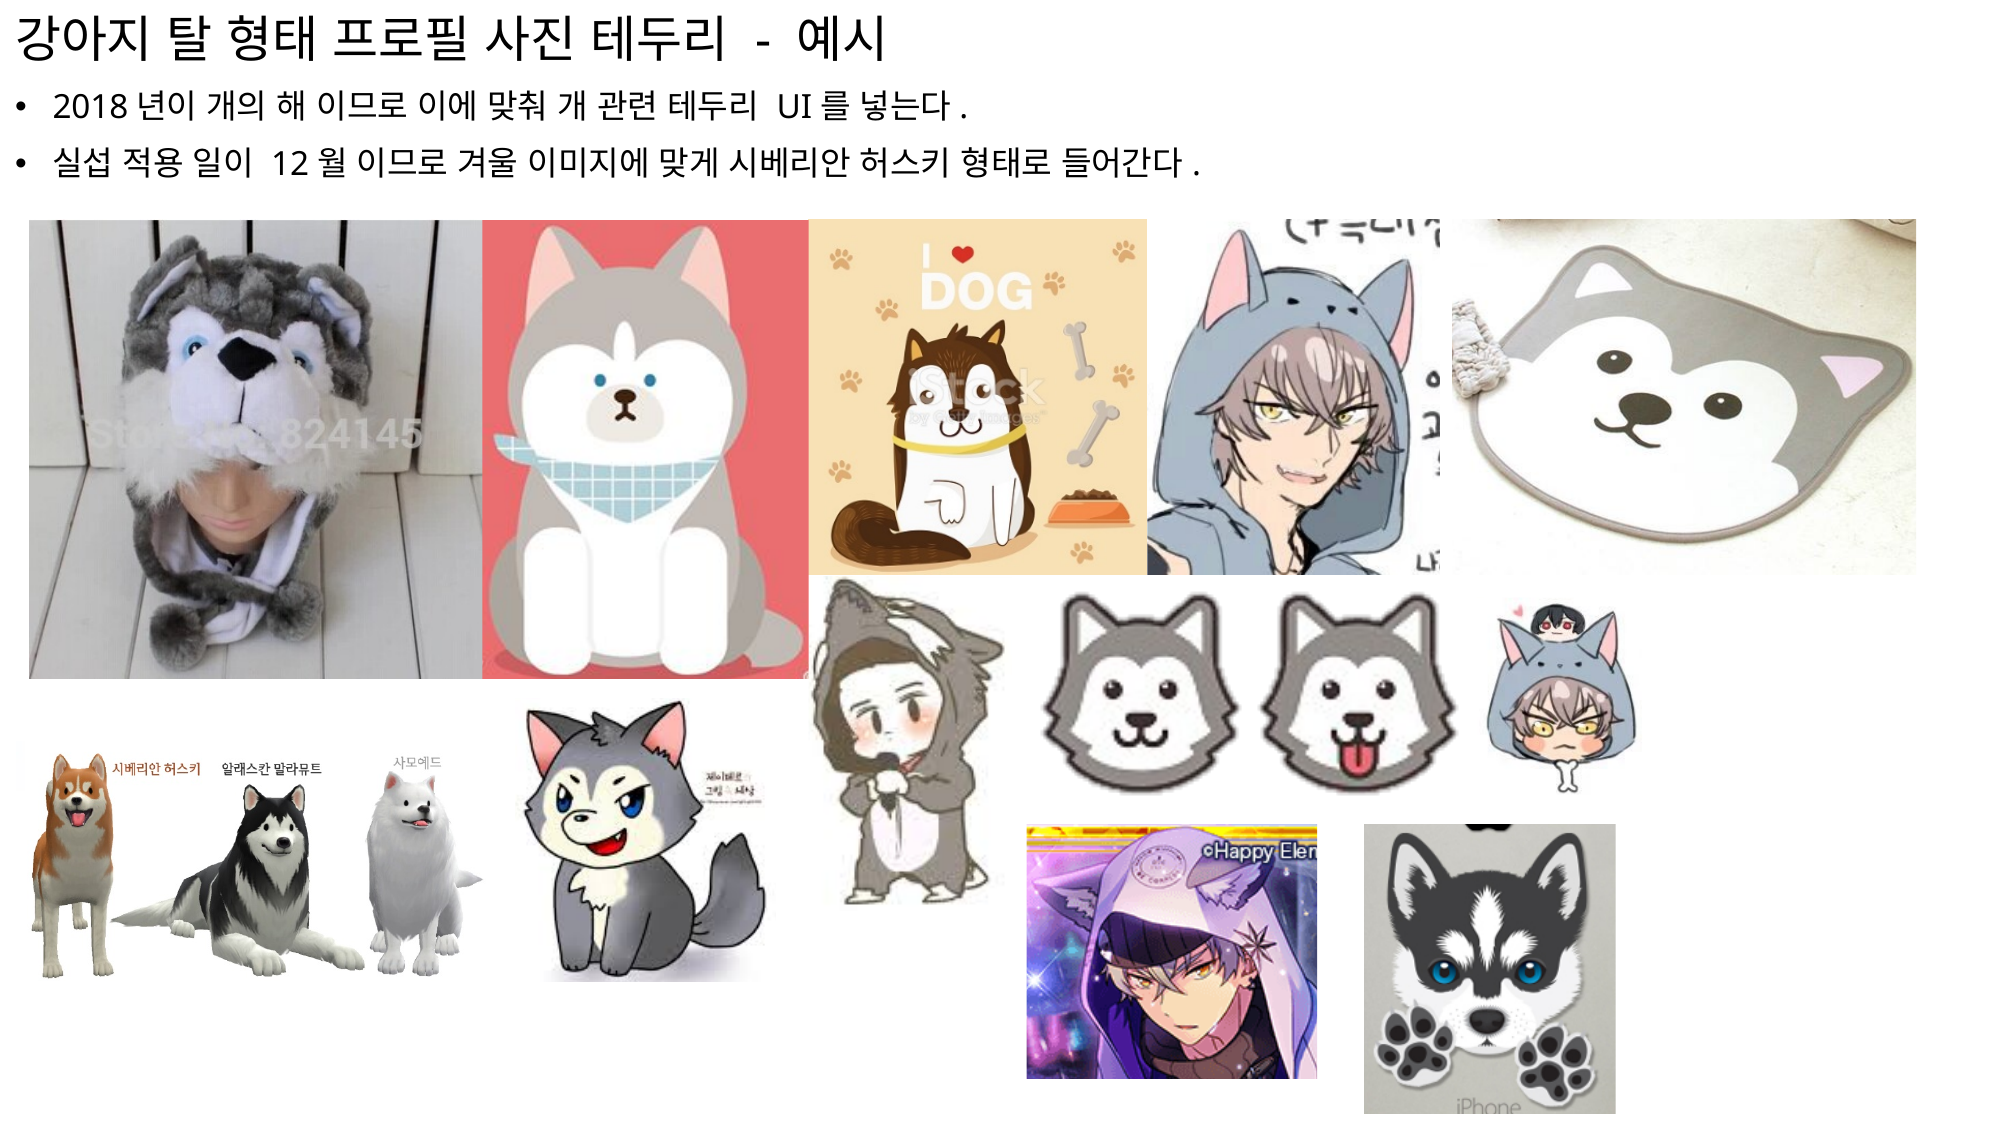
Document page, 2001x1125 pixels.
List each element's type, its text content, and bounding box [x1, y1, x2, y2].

picture [1026, 824, 1318, 1079]
list 2018년이 개의 해 이므로 이에 맞춰 개 관련 테두리 UI를 넣는다. 실섭 적용 일이 12월 이므로 겨울 이미지에 맞게 시베리안 허스키 형태로 들어간다. [0, 82, 2000, 256]
picture [515, 698, 777, 982]
picture [1364, 824, 1616, 1114]
title 강아지 탈 형태 프로필 사진 테두리 - 예시 [0, 0, 2000, 82]
picture [29, 219, 1917, 911]
picture [16, 741, 492, 981]
